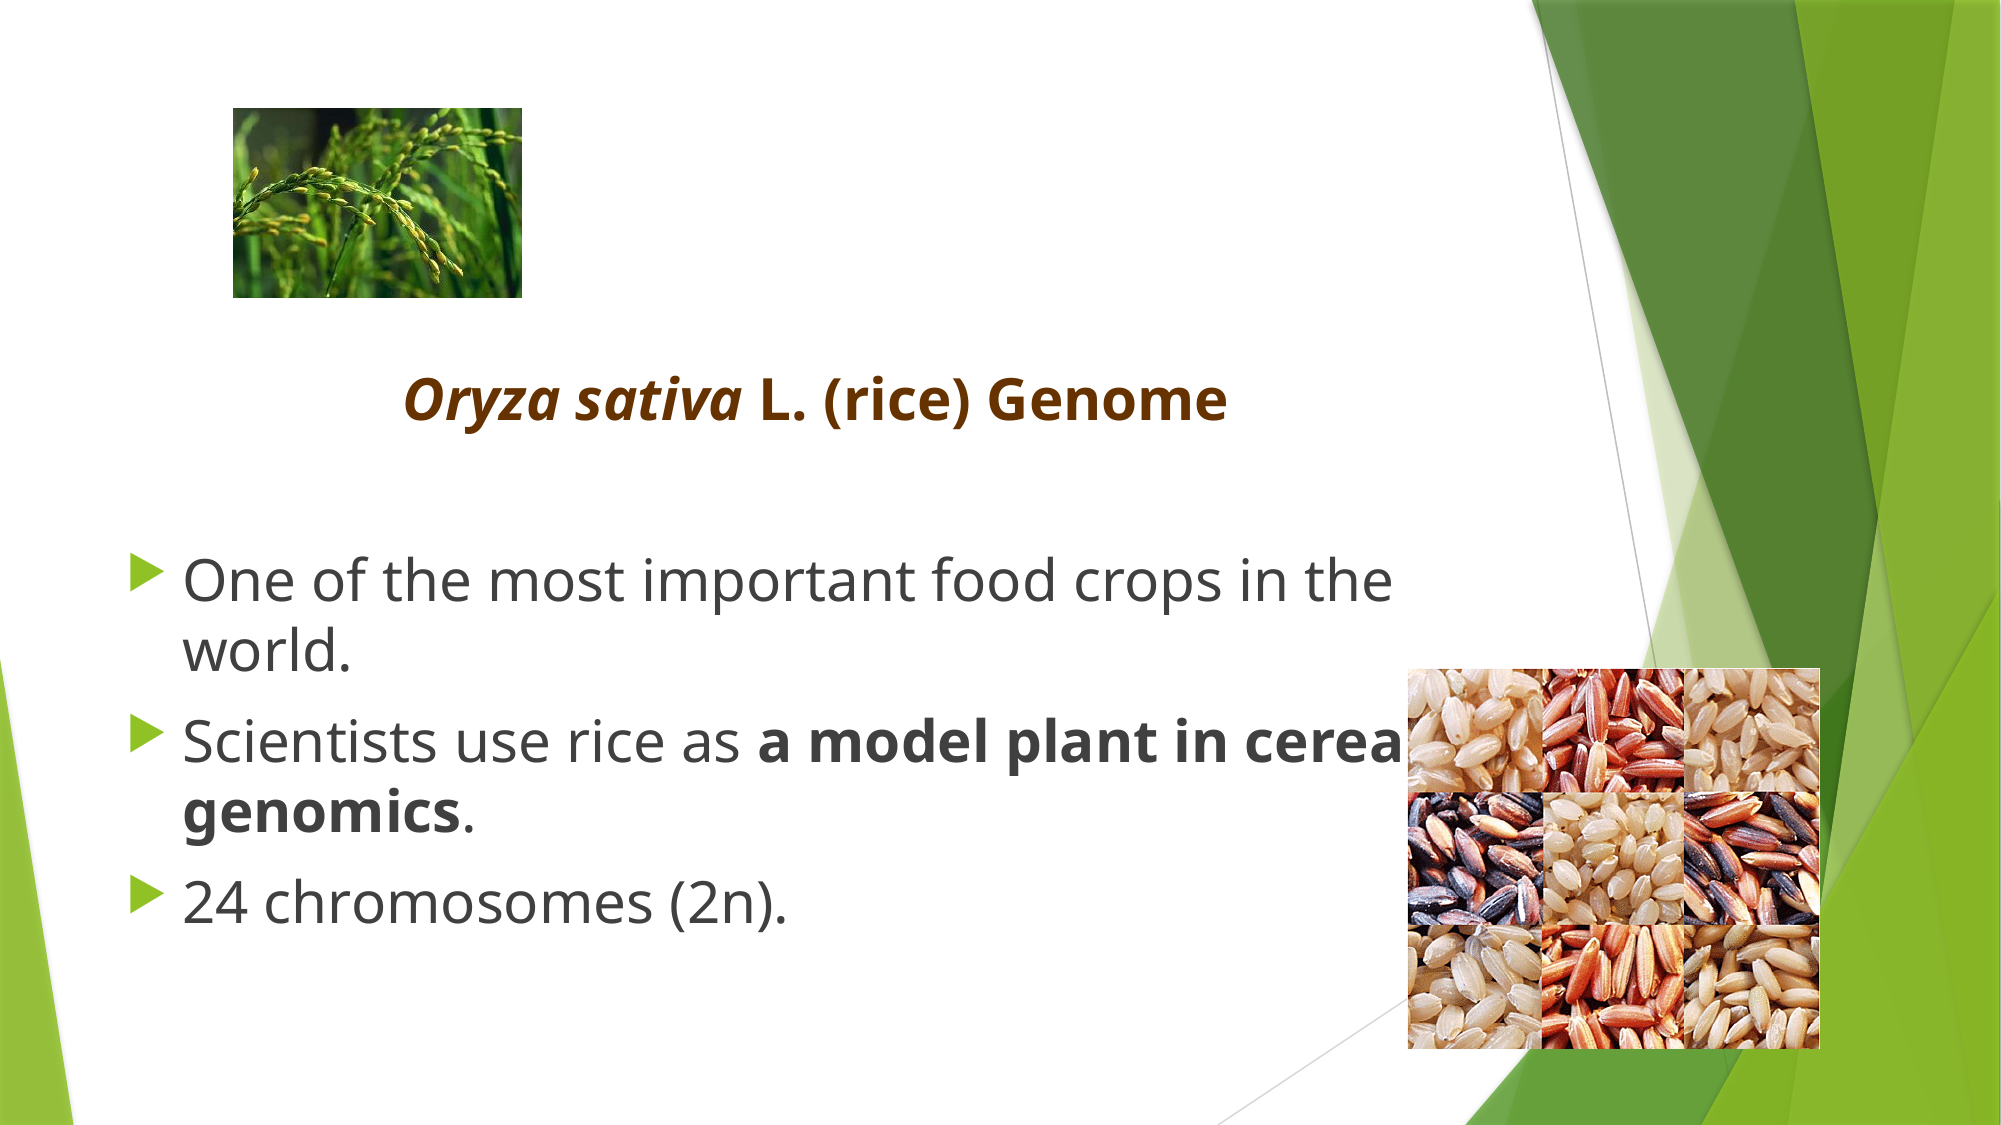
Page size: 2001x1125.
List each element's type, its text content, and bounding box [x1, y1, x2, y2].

picture [233, 107, 522, 298]
picture [1406, 667, 1821, 1049]
list Oryza sativa L. (rice) Genome One of the most important food crops in the world. Scientists use rice as a model plant in cereal genomics. 24 chromosomes (2n). [111, 354, 1522, 992]
